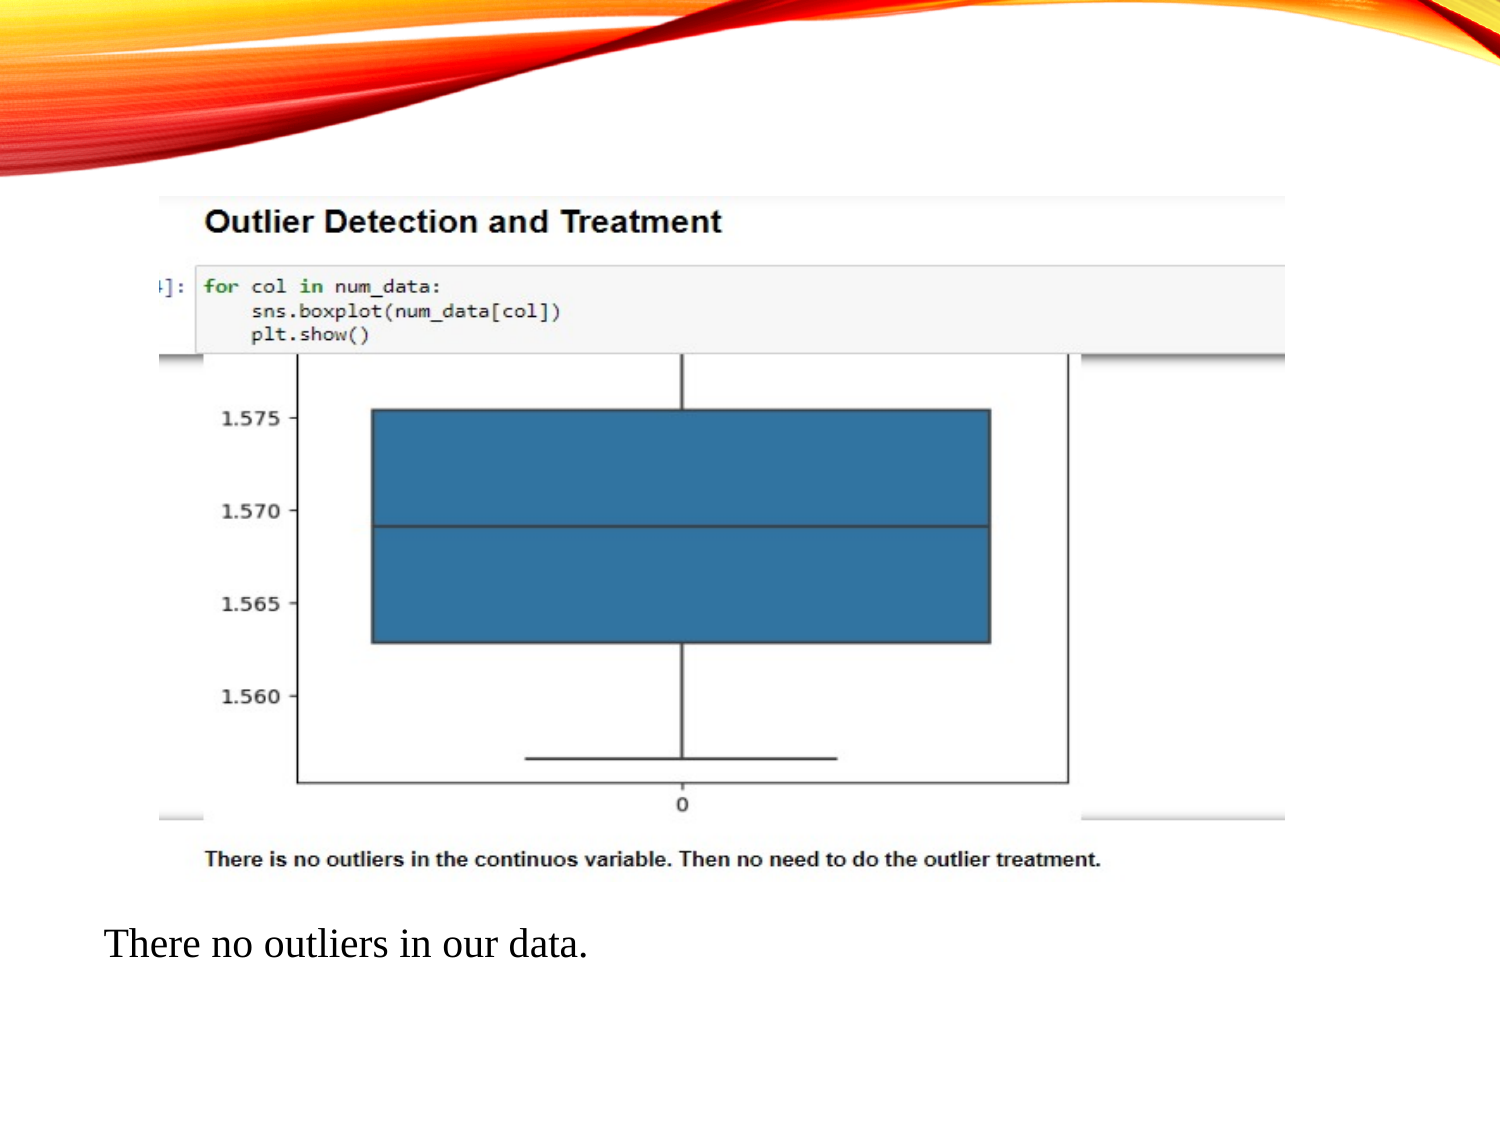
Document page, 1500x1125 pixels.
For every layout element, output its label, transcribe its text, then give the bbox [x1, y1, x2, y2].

picture [159, 196, 1285, 882]
title There no outliers in our data. [88, 905, 1439, 988]
picture [0, 0, 1500, 178]
